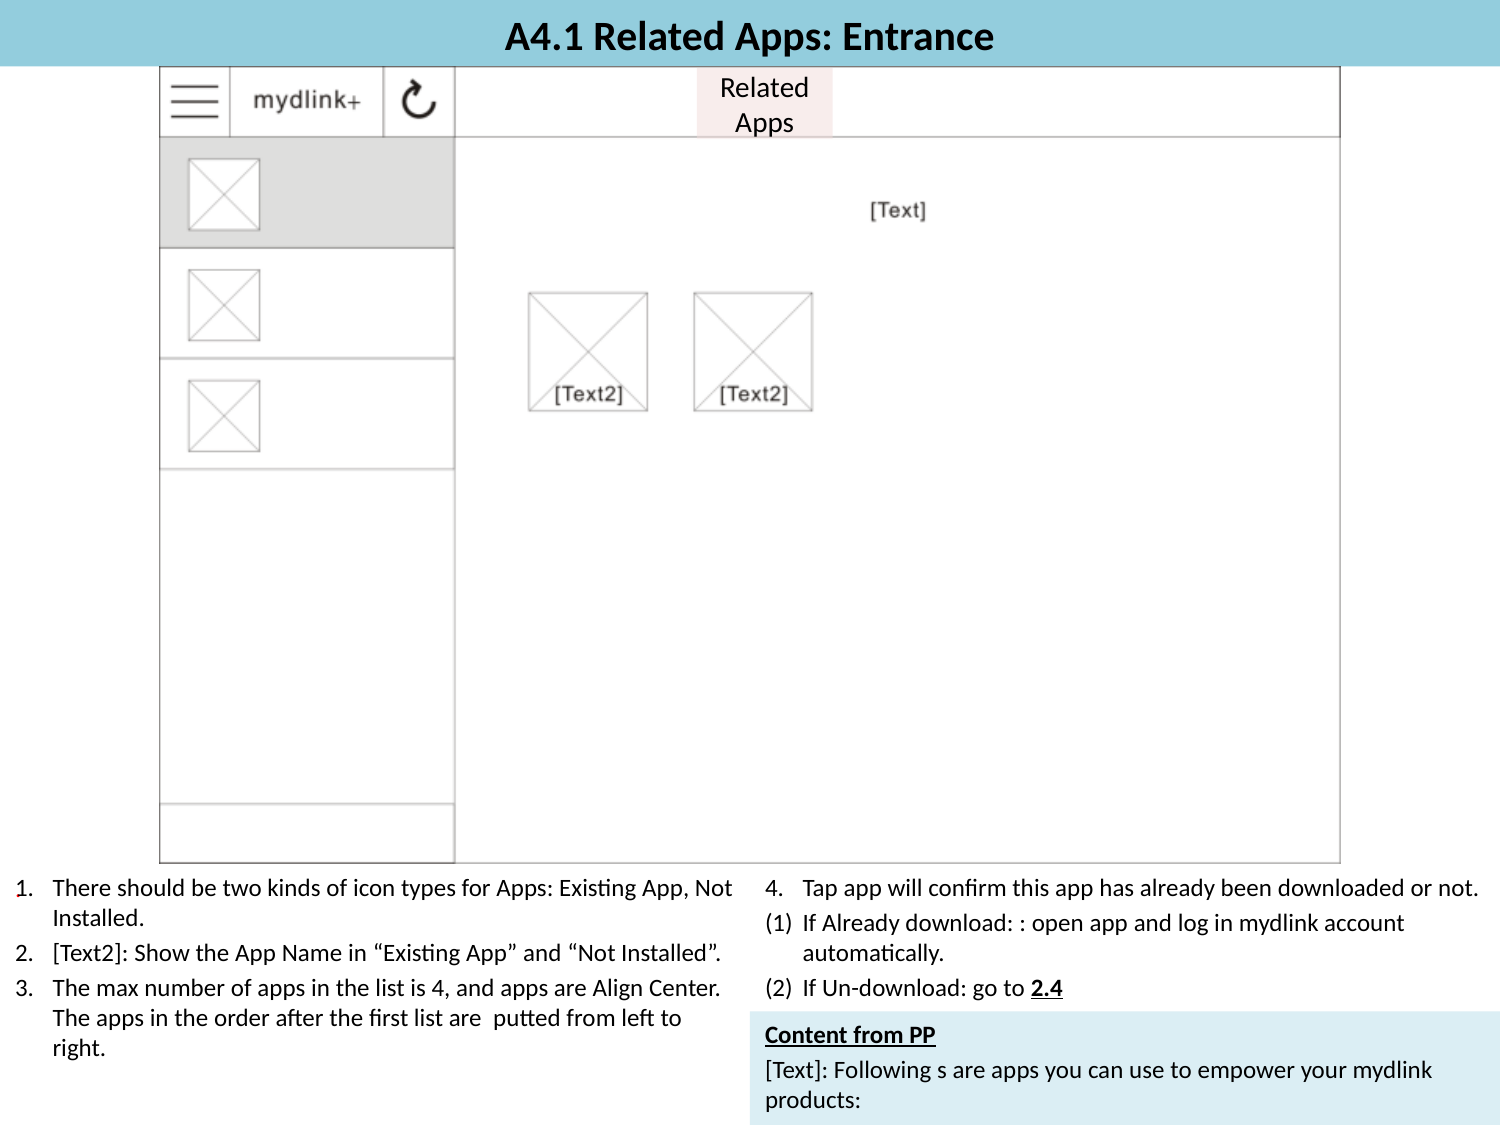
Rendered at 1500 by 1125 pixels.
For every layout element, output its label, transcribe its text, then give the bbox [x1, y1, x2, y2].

title A4.1 Related Apps: Entrance [0, 0, 1500, 67]
text_box Content from PP [Text]: Following s are apps you can use to empower your mydlink products: [749, 1012, 1500, 1125]
text_box Tap app will confirm this app has already been downloaded or not. If Already download: : open app and log in mydlink account automatically. If Un-download: go to 2.4 [749, 863, 1500, 1012]
picture [159, 66, 1341, 865]
text_box There should be two kinds of icon types for Apps: Existing App, Not Installed. [Text2]: Show the App Name in “Existing App” and “Not Installed”. The max number of apps in the list is 4, and apps are Align Center. The apps in the order after the first list are putted from left to right. [0, 863, 749, 1125]
